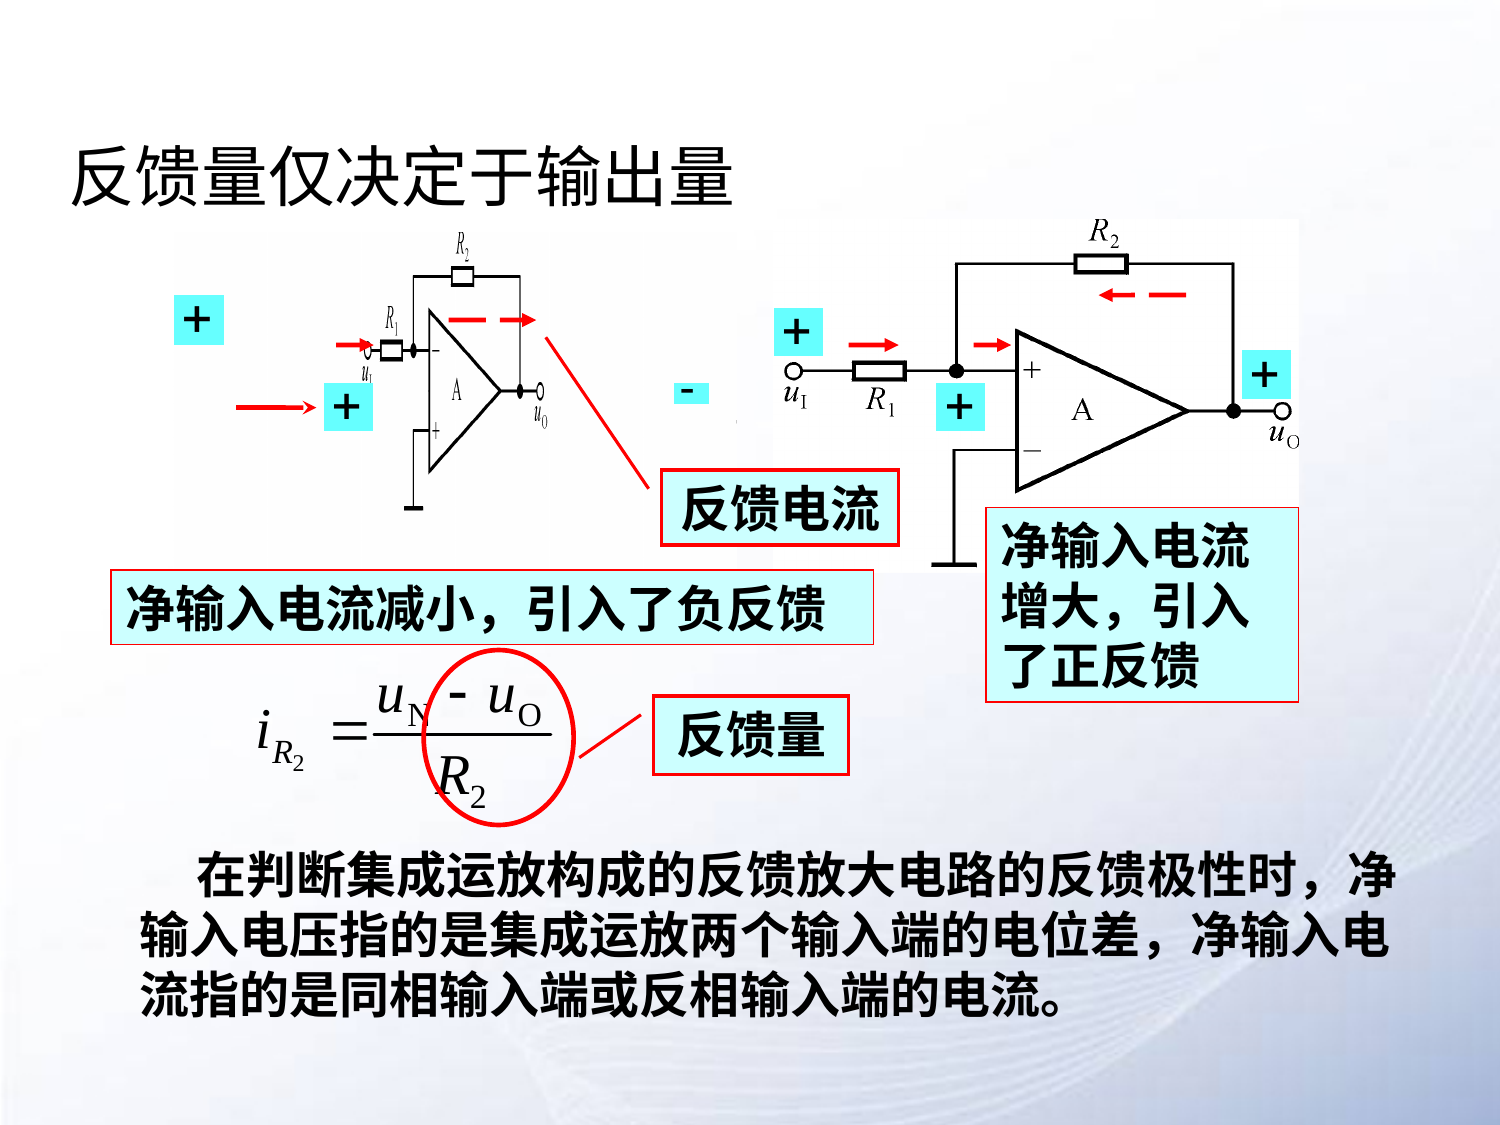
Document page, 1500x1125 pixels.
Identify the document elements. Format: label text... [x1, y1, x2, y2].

text_box 在判断集成运放构成的反馈放大电路的反馈极性时，净输入电压指的是集成运放两个输入端的电位差，净输入电流指的是同相输入端或反相输入端的电流。 [124, 836, 1413, 1031]
text_box 反馈电流 [740, 470, 768, 546]
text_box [173, 294, 224, 346]
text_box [173, 232, 737, 576]
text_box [1241, 350, 1291, 400]
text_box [248, 657, 418, 822]
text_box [673, 382, 710, 404]
picture [0, 0, 1500, 1125]
text_box 净输入电流减小，引入了负反馈 [111, 570, 874, 645]
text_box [323, 382, 373, 432]
text_box 净输入电流增大，引入了正反馈 [986, 579, 1299, 703]
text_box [423, 649, 849, 826]
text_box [773, 307, 823, 357]
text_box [773, 219, 1299, 574]
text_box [935, 382, 986, 432]
title 反馈量仅决定于输出量 [52, 136, 791, 213]
